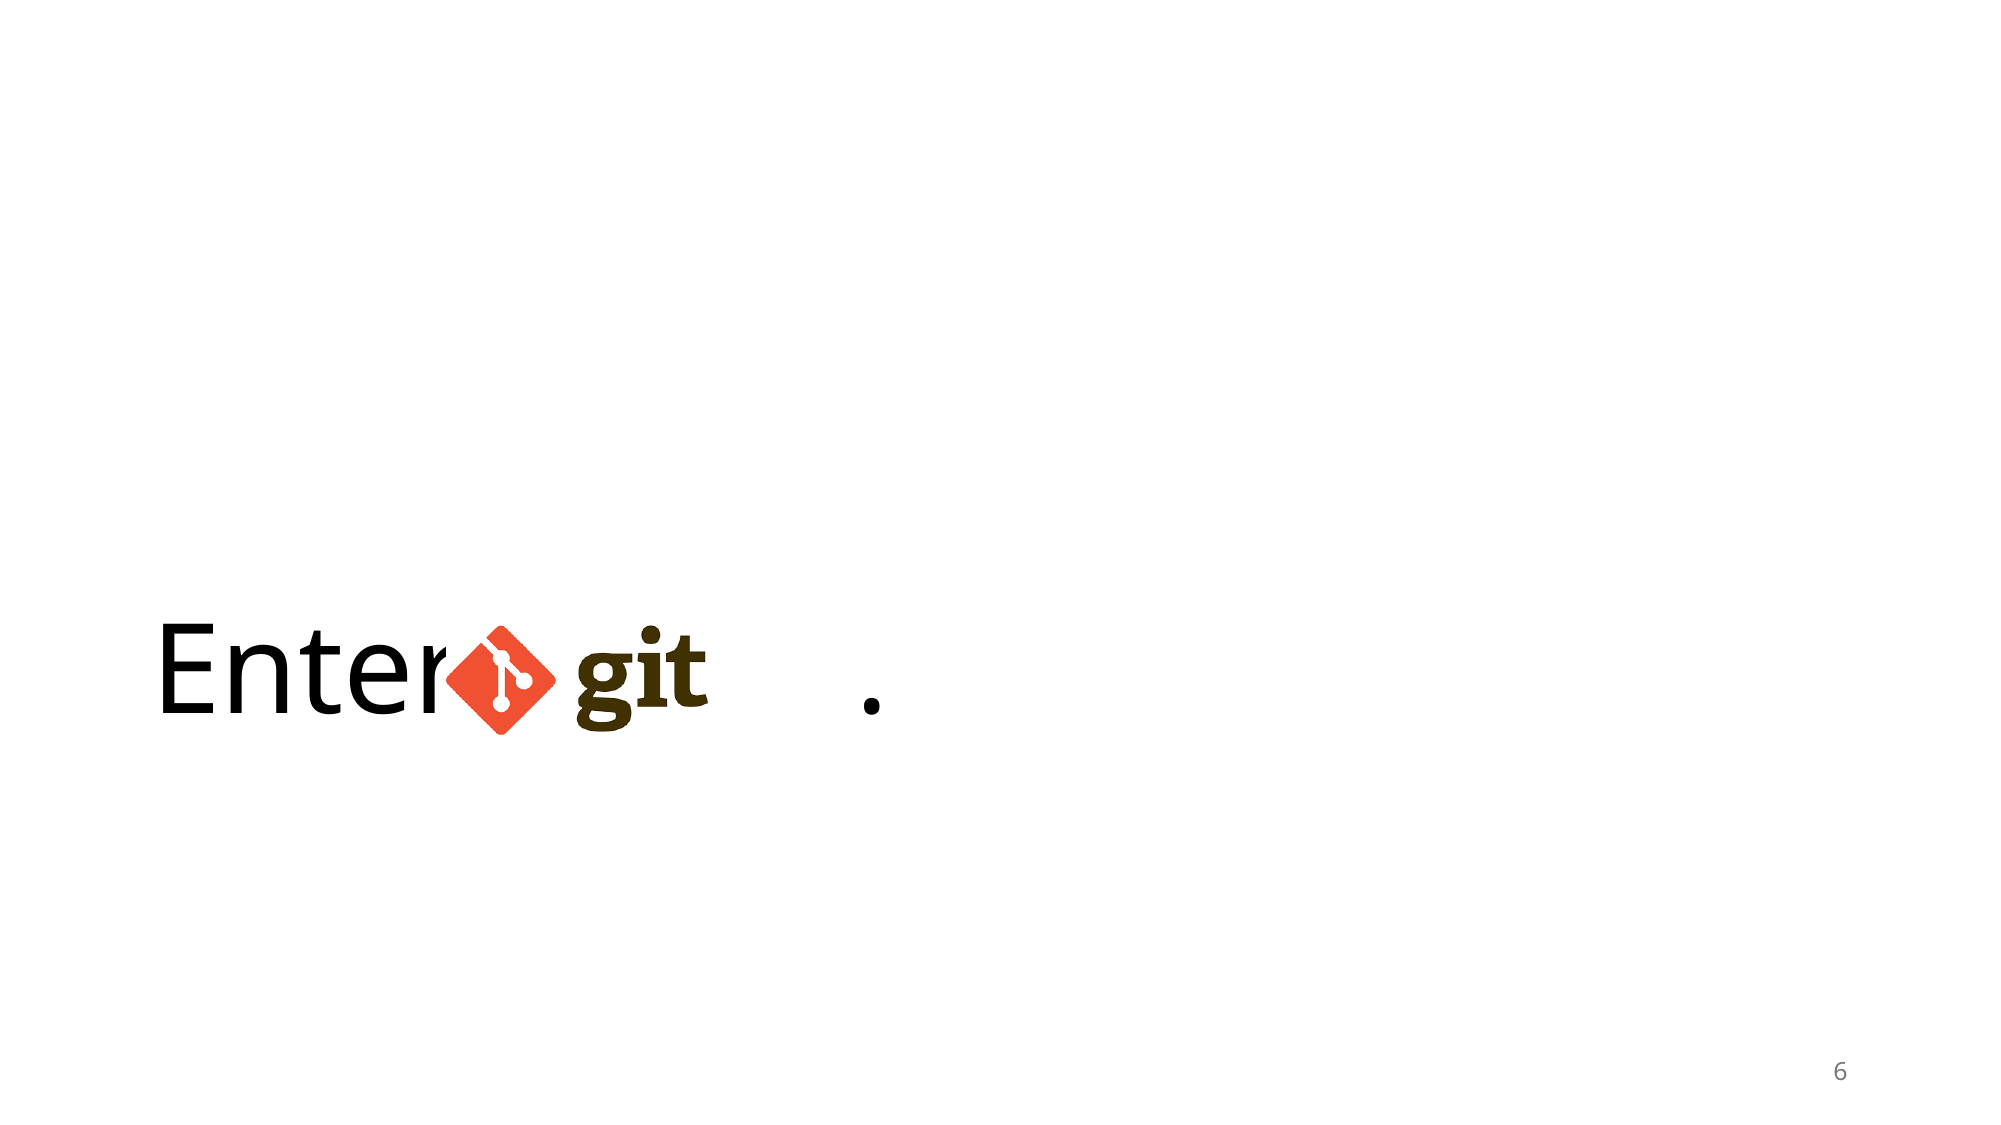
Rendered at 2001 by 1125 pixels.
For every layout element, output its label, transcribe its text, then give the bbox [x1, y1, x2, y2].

picture [445, 625, 708, 736]
title Enter . [136, 280, 1862, 749]
slide_number 6 [1412, 1042, 1863, 1103]
